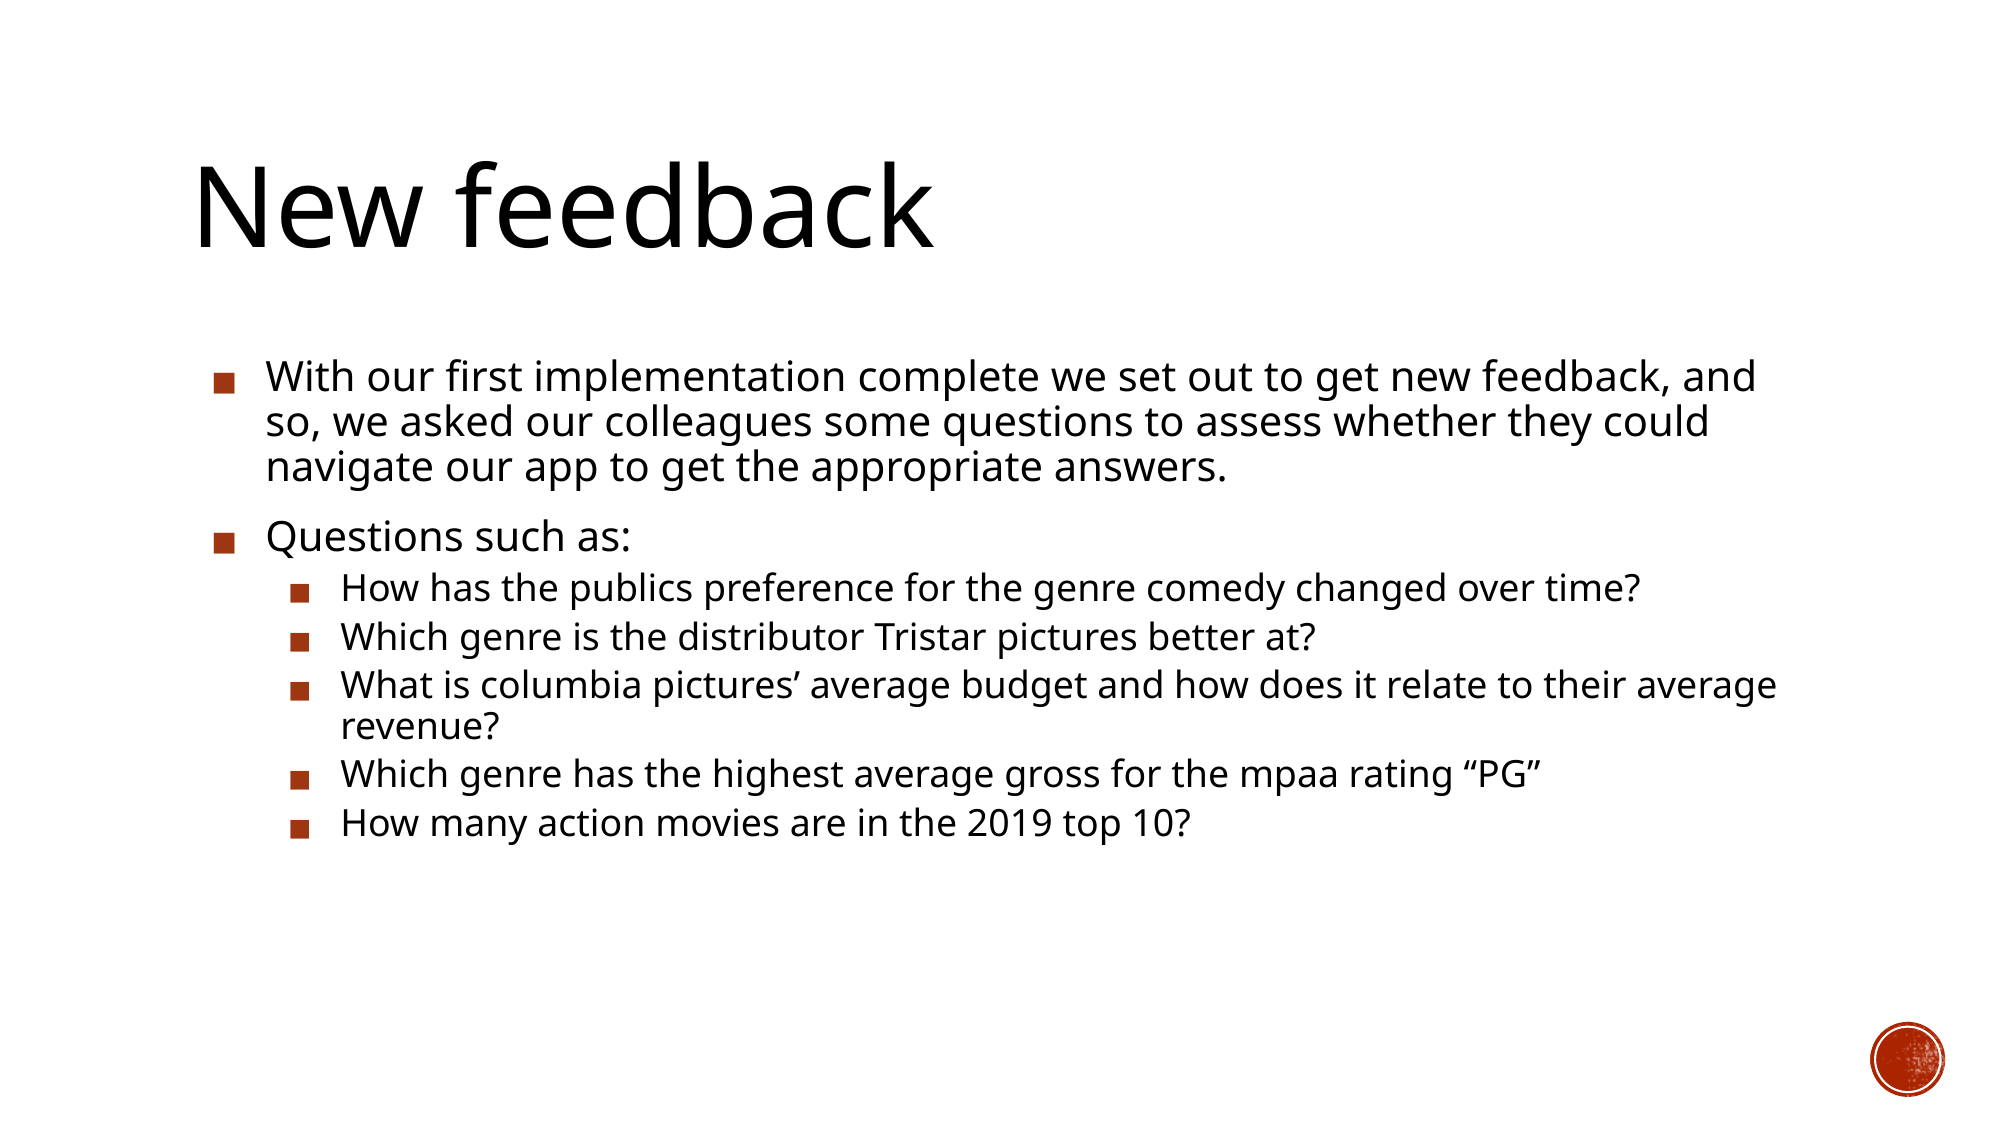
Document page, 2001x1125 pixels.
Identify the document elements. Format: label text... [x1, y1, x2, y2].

title New feedback [175, 79, 1826, 344]
picture [1870, 1021, 1946, 1097]
list With our first implementation complete we set out to get new feedback, and so, we asked our colleagues some questions to assess whether they could navigate our app to get the appropriate answers. Questions such as: How has the publics preference for the genre comedy changed over time? Which genre is the distributor Tristar pictures better at? What is columbia pictures’ average budget and how does it relate to their average revenue? Which genre has the highest average gross for the mpaa rating “PG” How many action movies are in the 2019 top 10? [175, 348, 1826, 1013]
